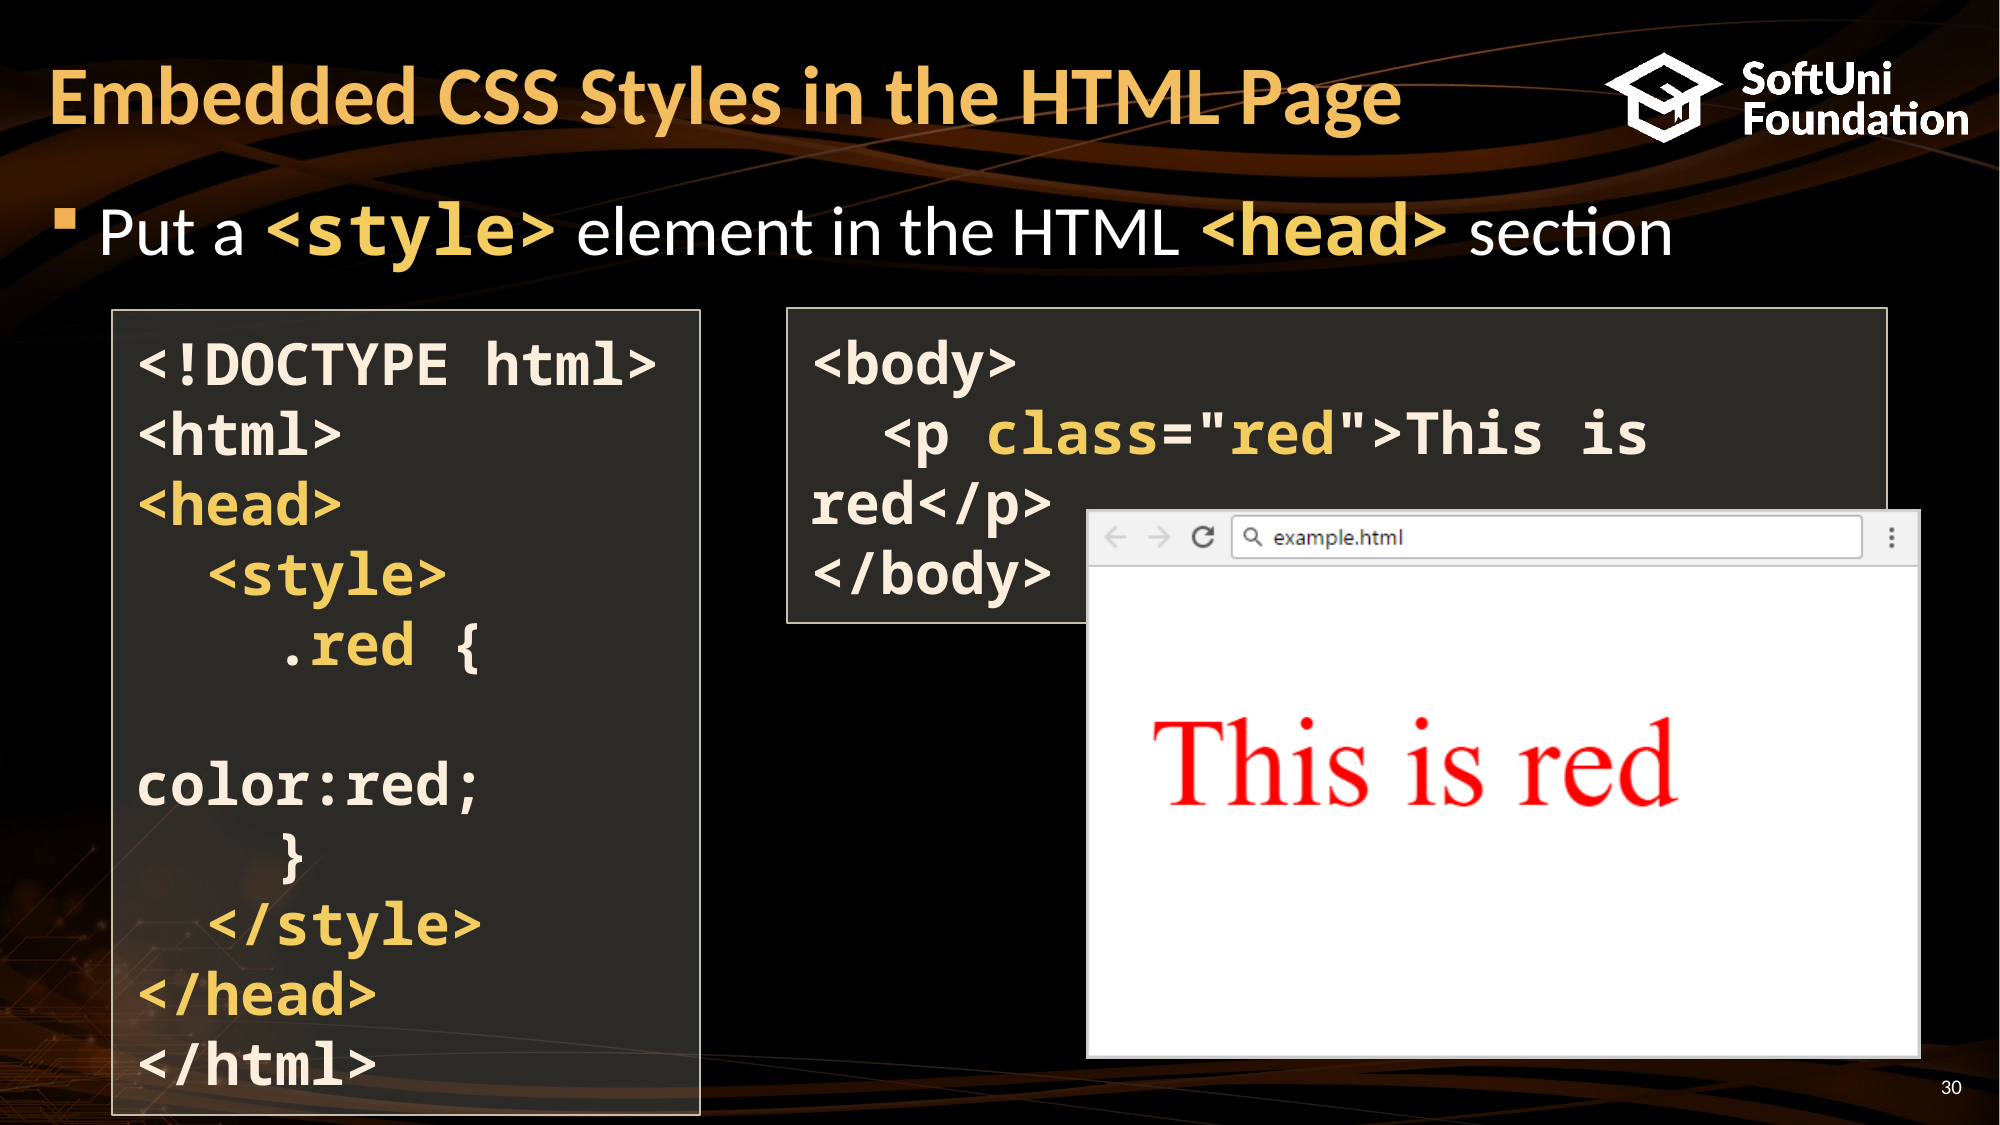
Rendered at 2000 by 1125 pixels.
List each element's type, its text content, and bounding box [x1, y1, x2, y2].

slide_number 30 [1897, 1070, 1968, 1103]
text_box <body> <p class="red">This is red</p> </body> [787, 308, 1888, 624]
list Put a <style> element in the HTML <head> section [31, 174, 1968, 1089]
picture [0, 0, 2000, 1125]
text_box <!DOCTYPE html> <html> <head> <style> .red { color:red; } </style> </head> </html> [112, 309, 700, 1115]
title Embedded CSS Styles in the HTML Page [30, 6, 1602, 189]
